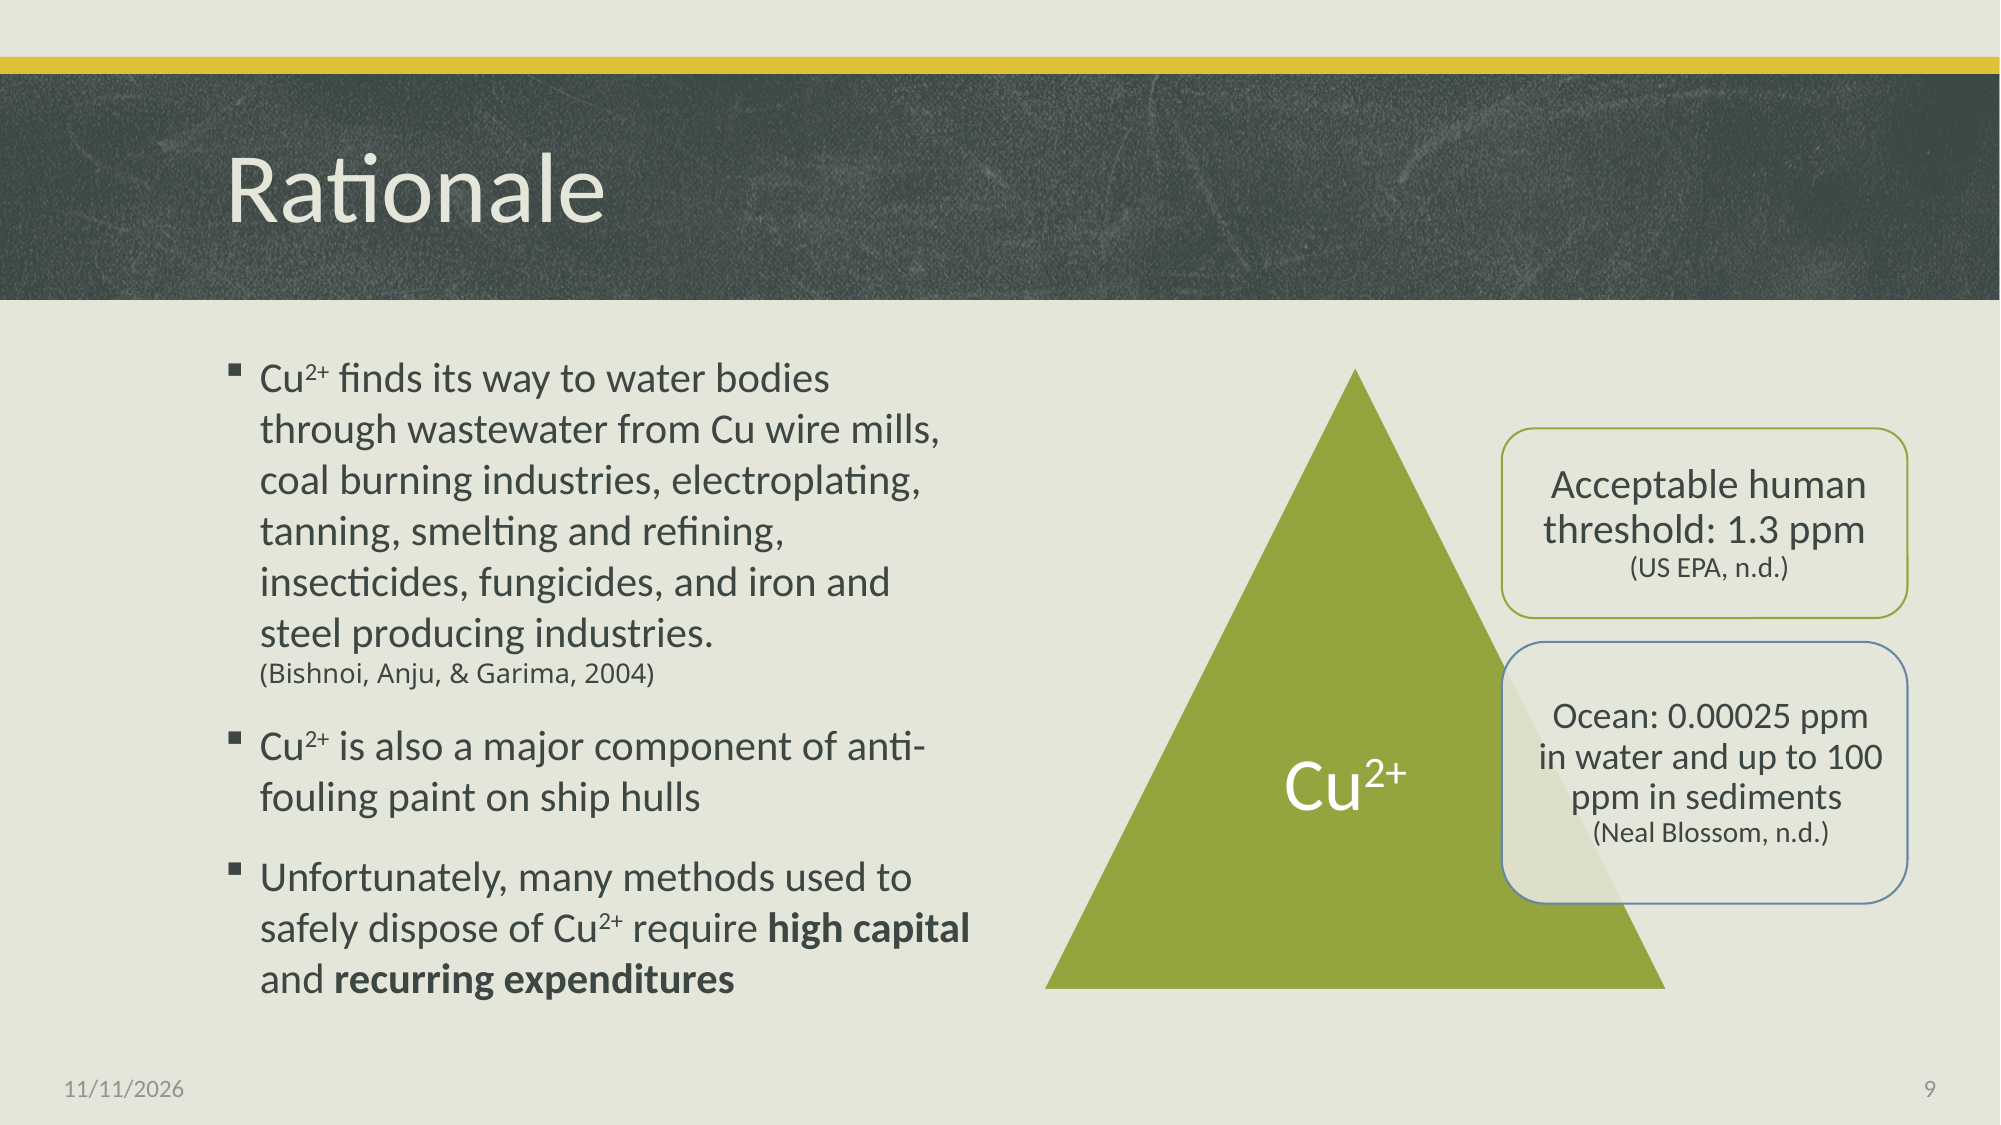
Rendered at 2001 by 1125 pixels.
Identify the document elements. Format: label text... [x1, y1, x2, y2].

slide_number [48, 1057, 372, 1118]
picture [0, 74, 2000, 300]
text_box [1043, 365, 2000, 990]
list Cu2+ finds its way to water bodies through wastewater from Cu wire mills, coal burning industries, electroplating, tanning, smelting and refining, insecticides, fungicides, and iron and steel producing industries. (Bishnoi, Anju, & Garima, 2004) Cu2+ is also a major component of anti-fouling paint on ship hulls Unfortunately, many methods used to safely dispose of Cu2+ require high capital and recurring expenditures [210, 342, 990, 1014]
slide_number 9 [1628, 1057, 1952, 1118]
title Rationale [210, 76, 1790, 300]
